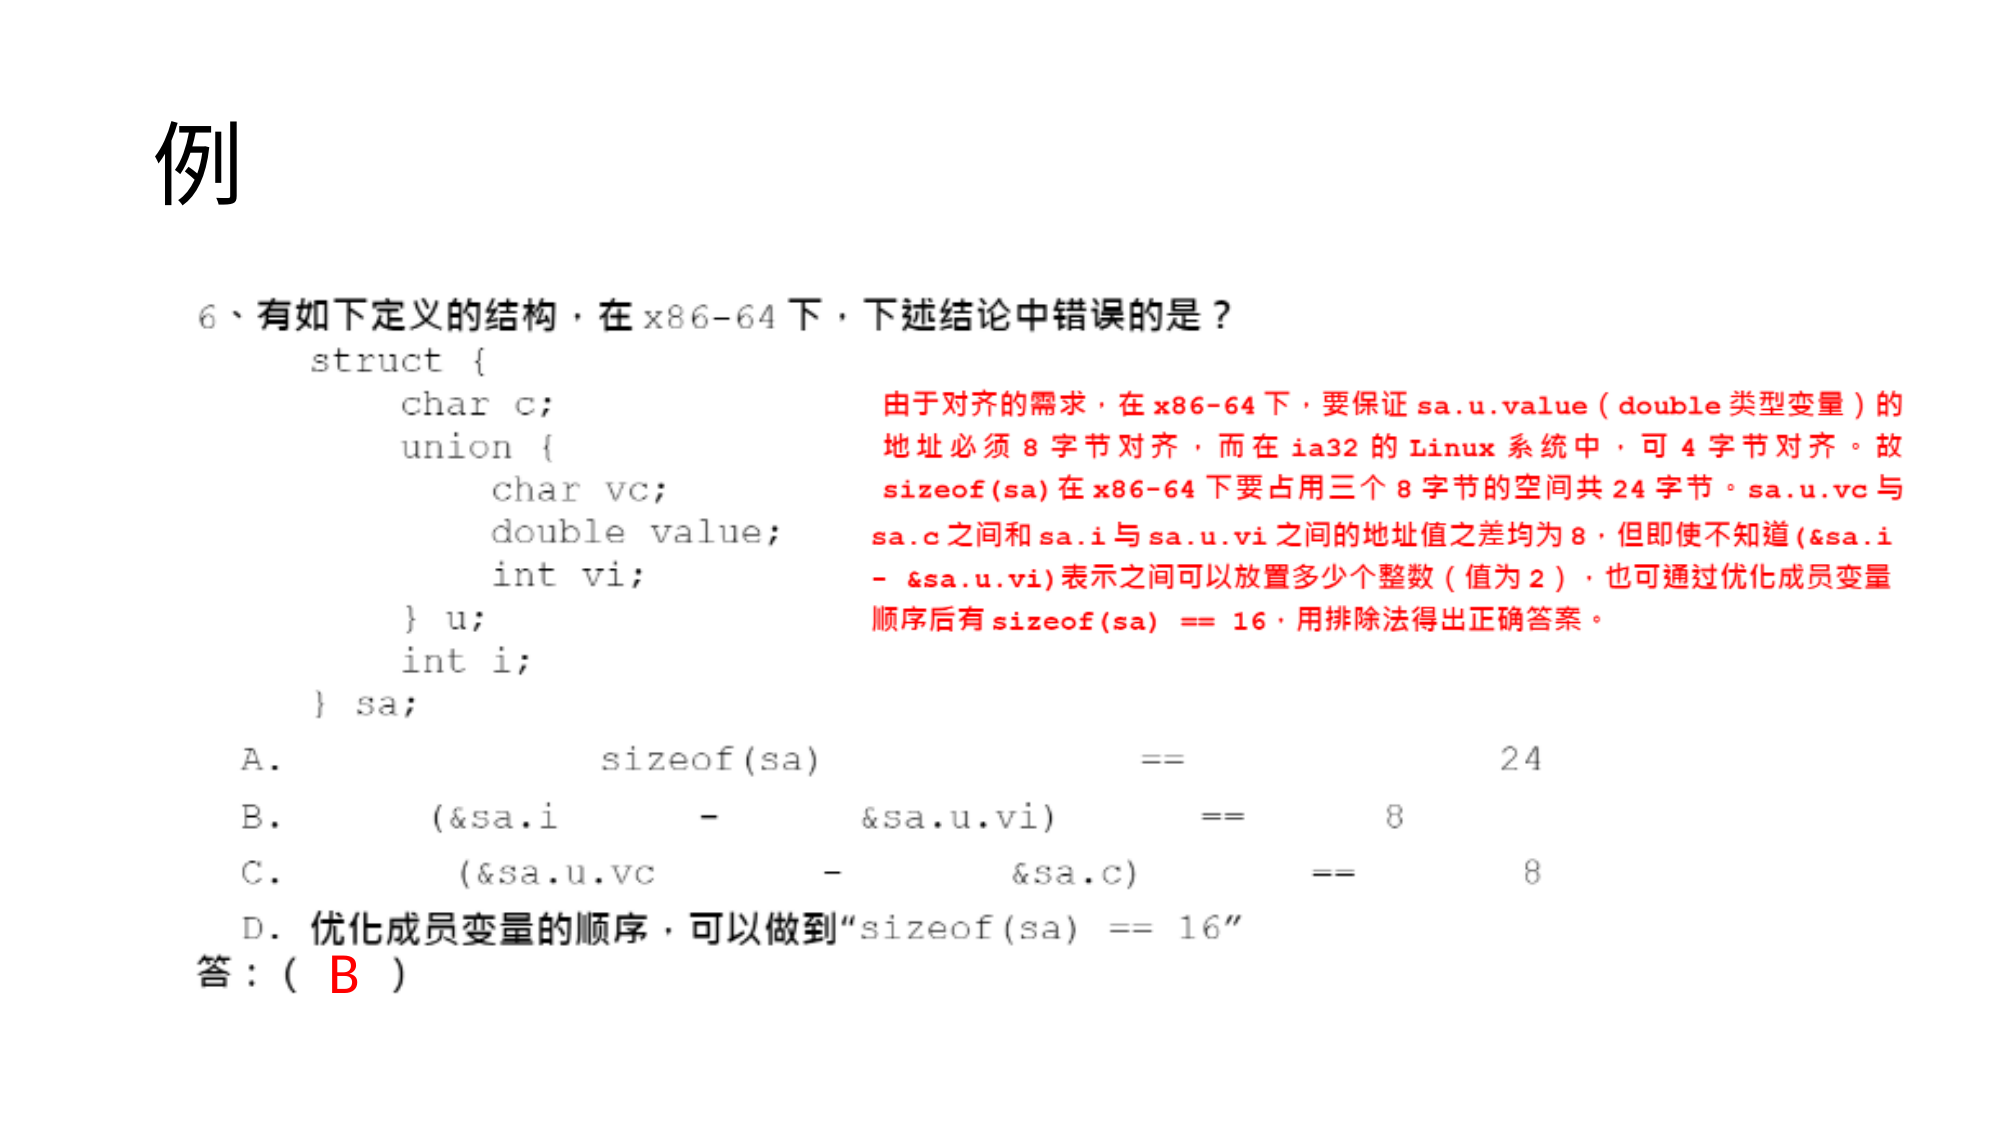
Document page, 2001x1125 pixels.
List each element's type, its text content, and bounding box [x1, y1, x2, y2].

title 例 [137, 59, 1863, 278]
picture [137, 277, 1912, 1028]
